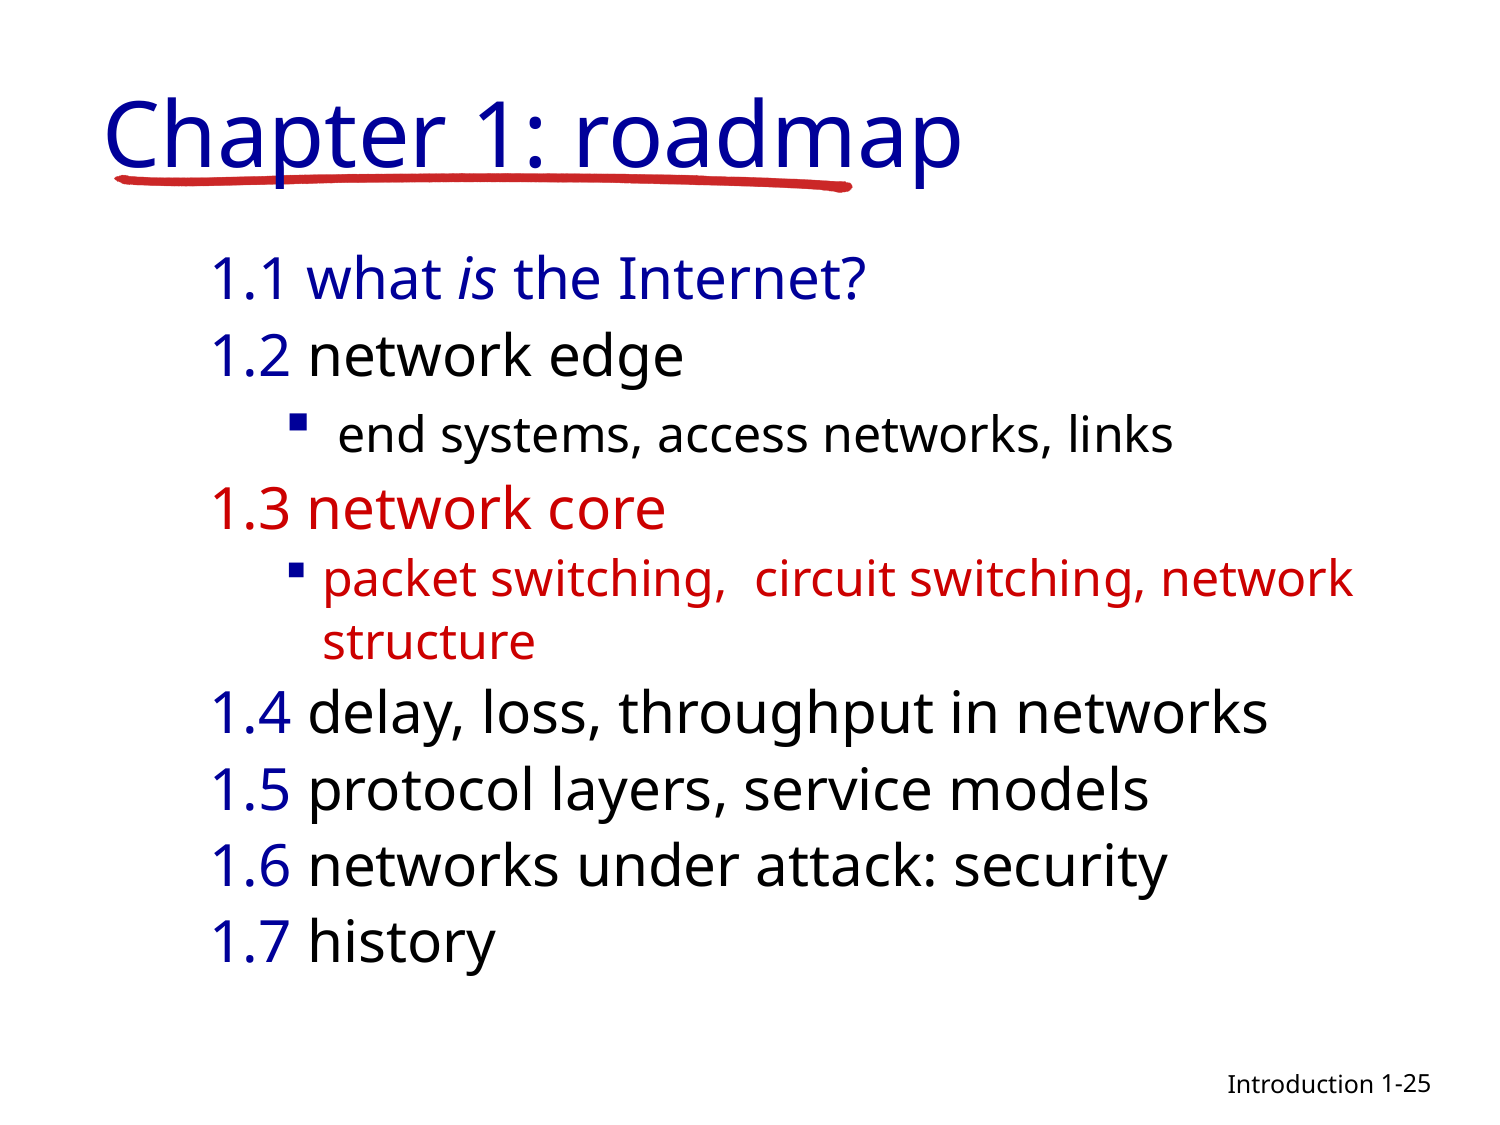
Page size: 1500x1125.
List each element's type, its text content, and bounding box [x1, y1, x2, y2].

list 1.1 what is the Internet? 1.2 network edge end systems, access networks, links 1.3 network core packet switching, circuit switching, network structure 1.4 delay, loss, throughput in networks 1.5 protocol layers, service models 1.6 networks under attack: security 1.7 history [119, 230, 1467, 994]
title Chapter 1: roadmap [87, 37, 1363, 226]
slide_number 1-25 [1365, 1059, 1477, 1106]
picture [111, 168, 862, 198]
footer Introduction [914, 1060, 1391, 1109]
